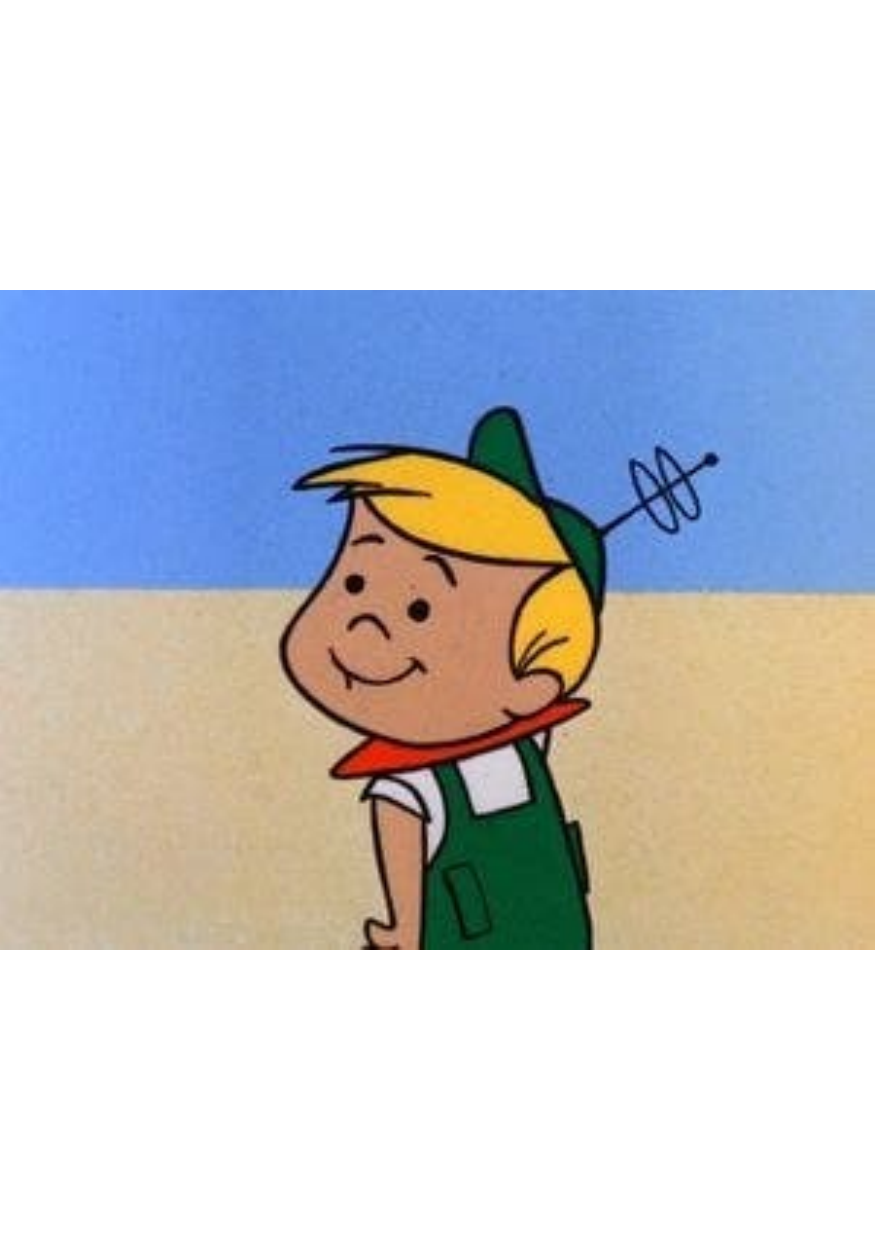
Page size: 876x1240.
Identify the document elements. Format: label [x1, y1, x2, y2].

picture [0, 289, 875, 950]
